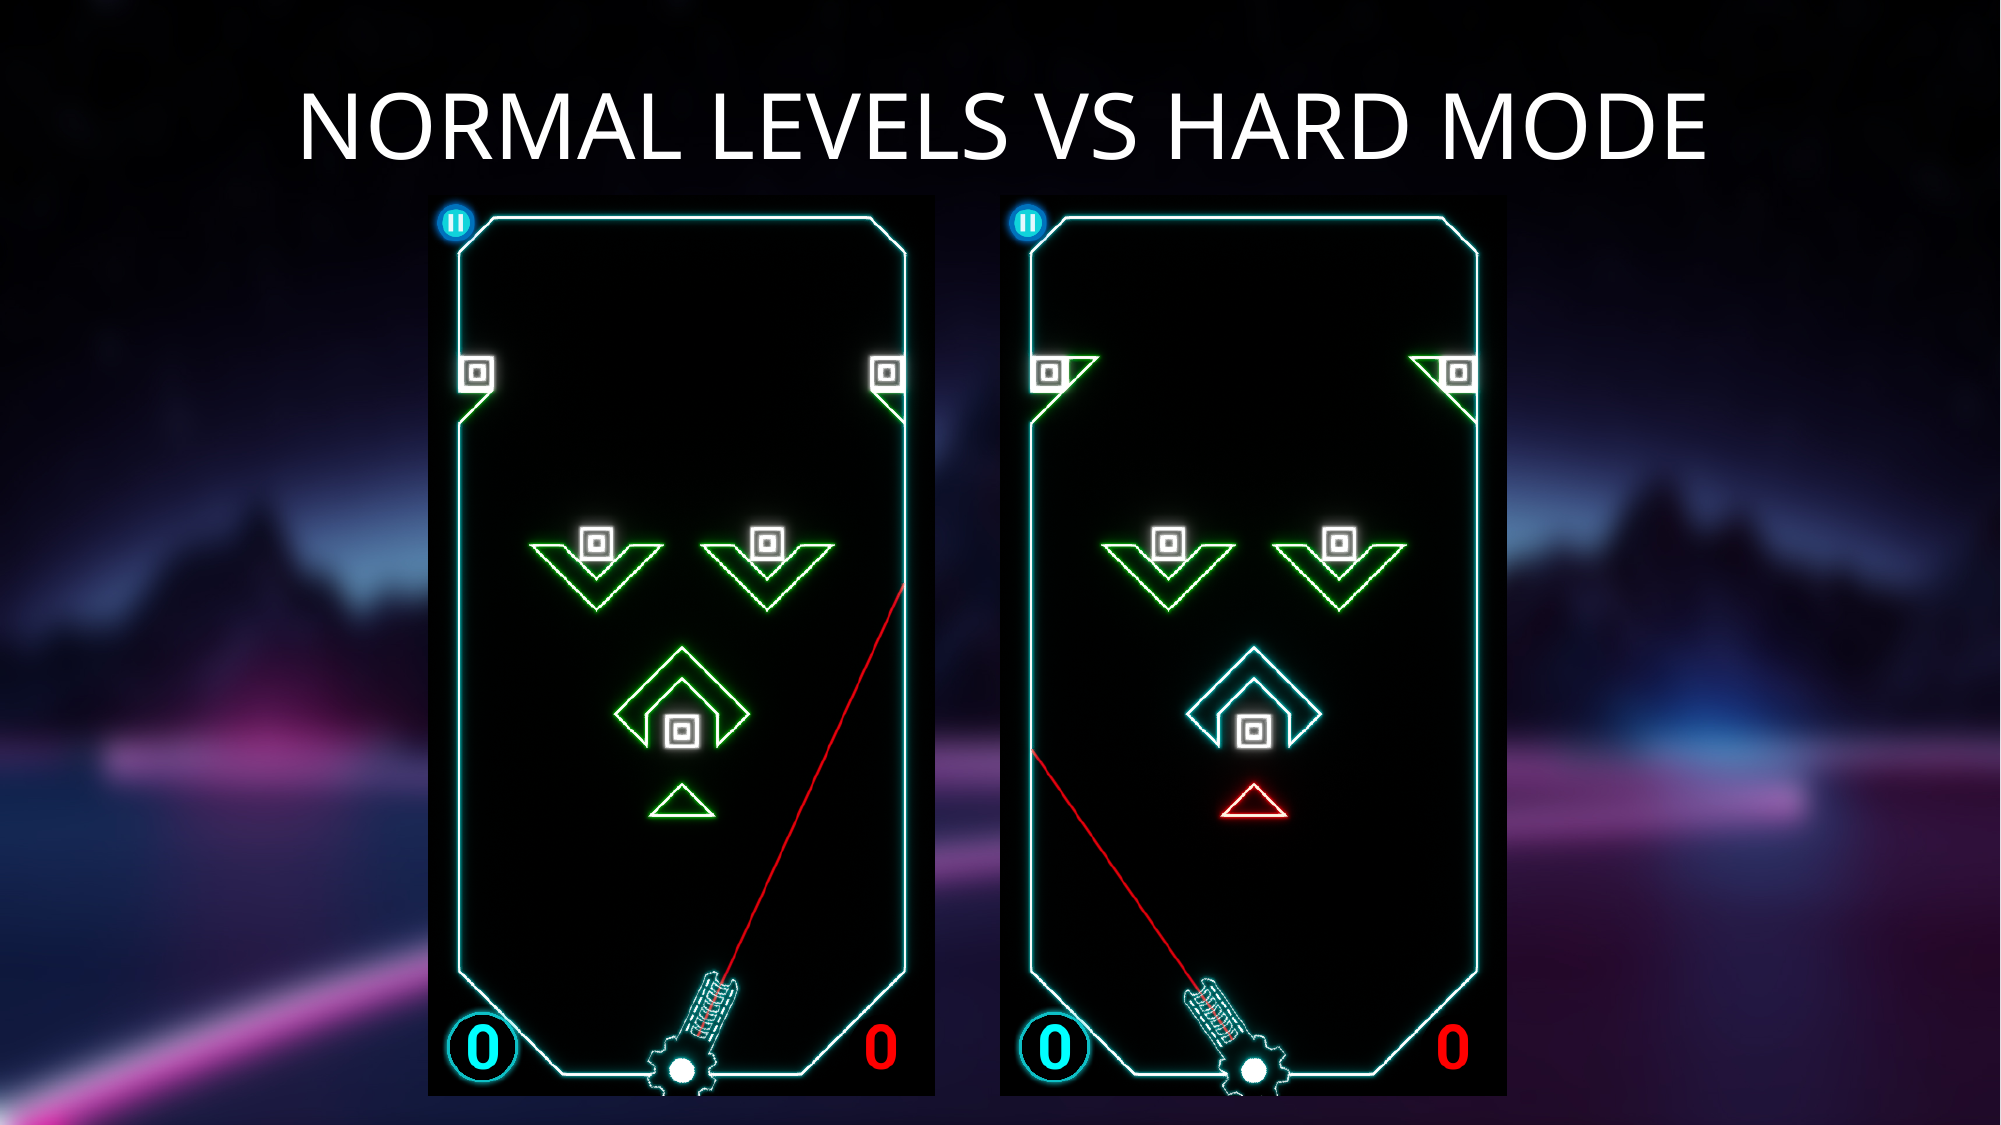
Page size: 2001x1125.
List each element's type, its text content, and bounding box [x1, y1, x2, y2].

text_box Normal levels vs hard mode [69, 48, 1938, 199]
picture [0, 0, 2001, 1125]
